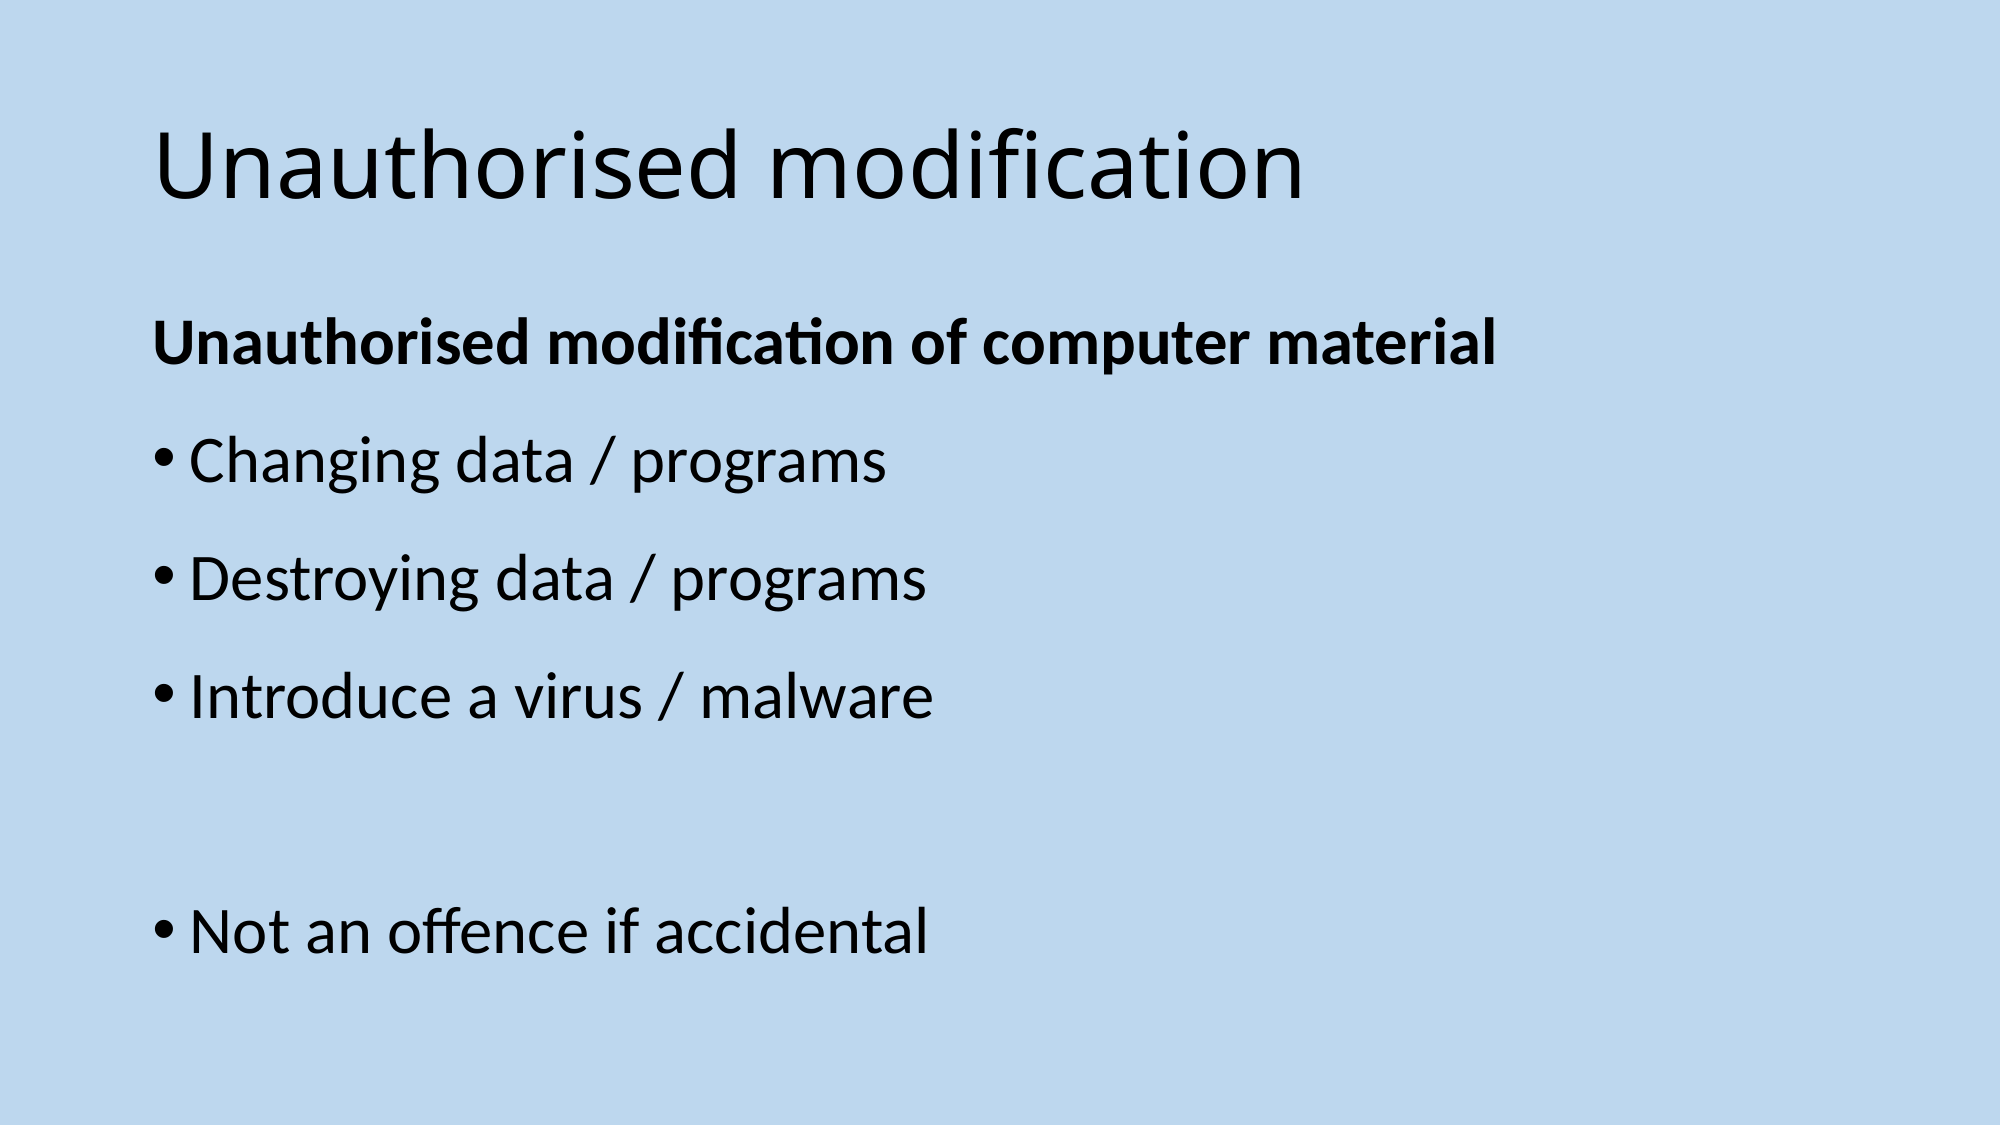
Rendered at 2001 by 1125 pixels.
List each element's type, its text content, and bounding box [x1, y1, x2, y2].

list Unauthorised modification of computer material Changing data / programs Destroying data / programs Introduce a virus / malware Not an offence if accidental [137, 299, 1863, 1014]
title Unauthorised modification [137, 59, 1863, 278]
